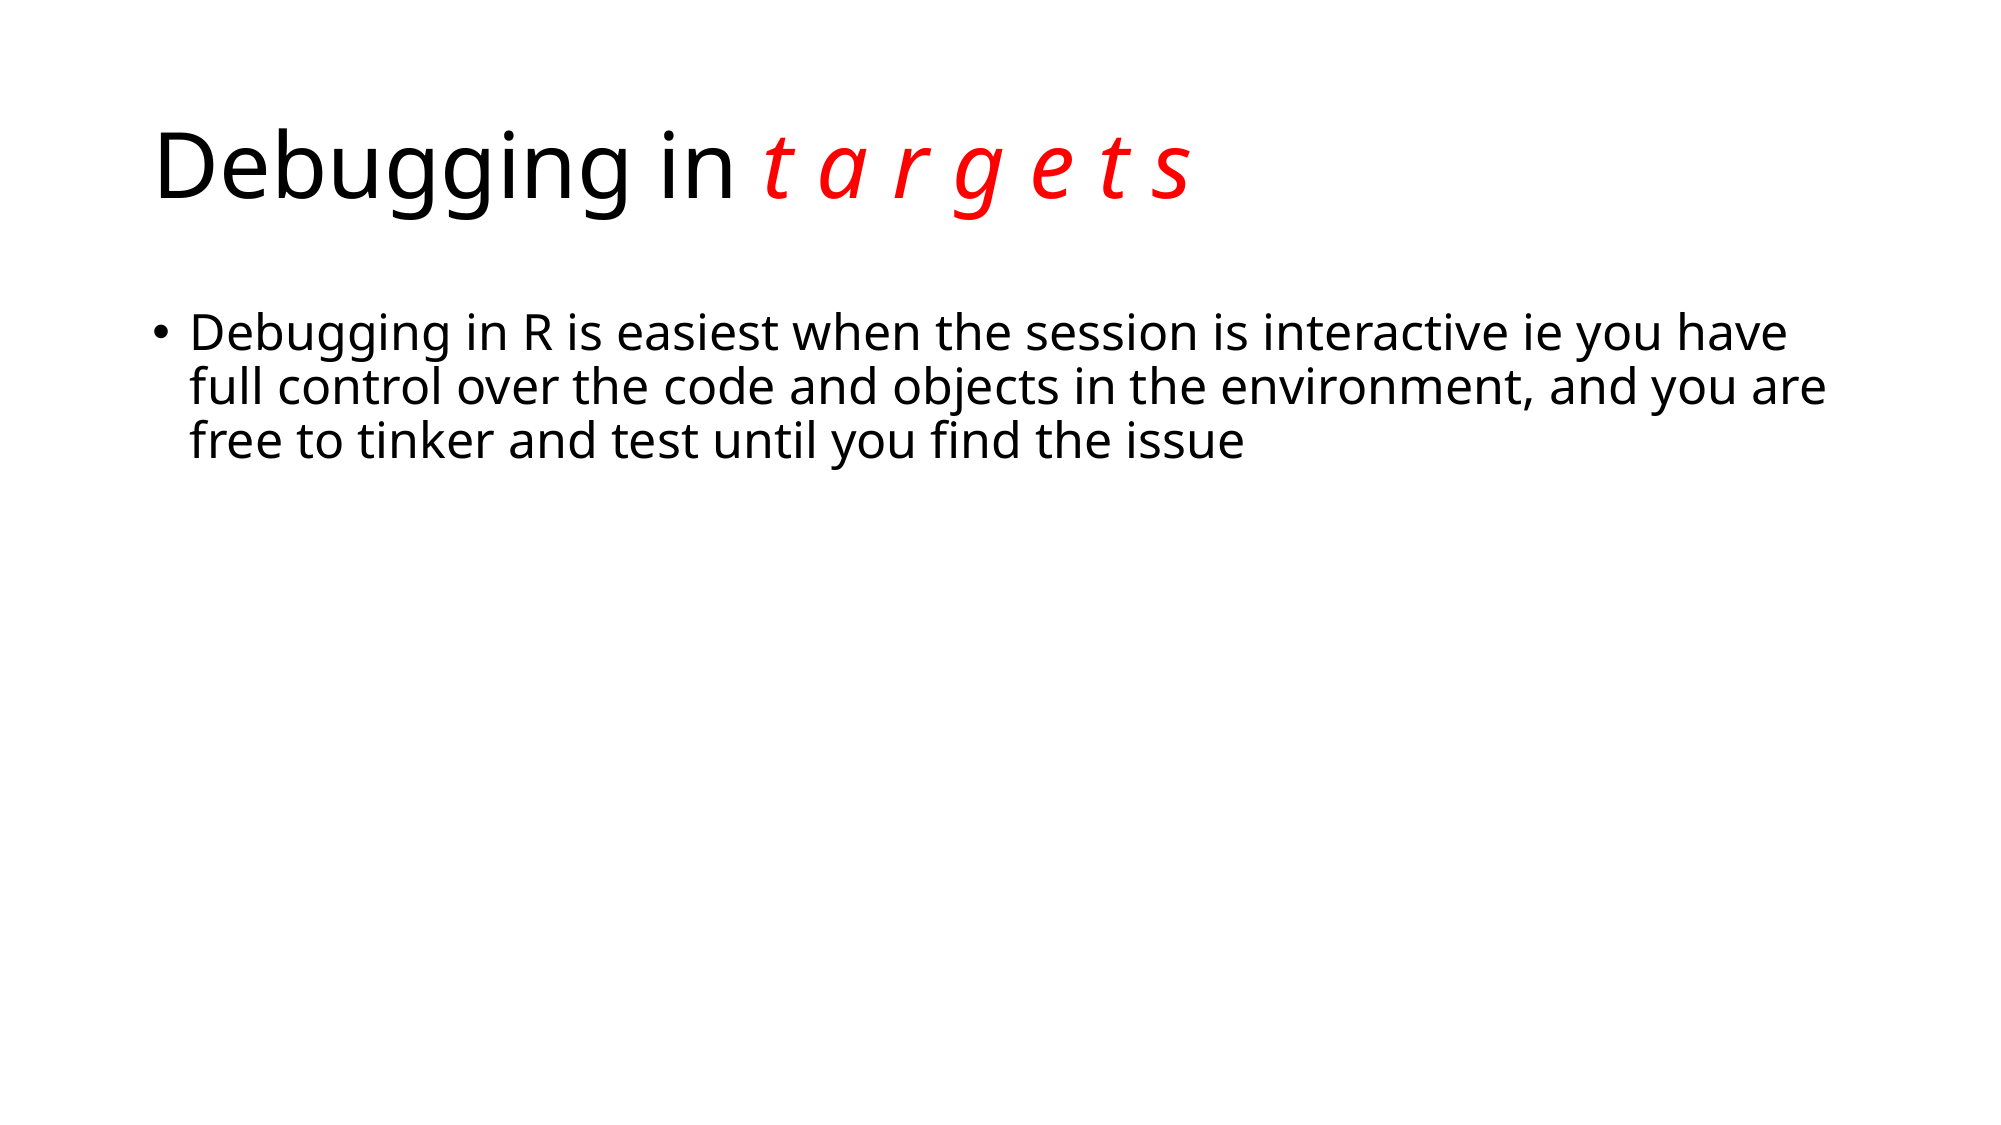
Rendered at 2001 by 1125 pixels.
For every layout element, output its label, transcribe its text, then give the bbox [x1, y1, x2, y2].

title Debugging in t a r g e t s [137, 59, 1863, 278]
list Debugging in R is easiest when the session is interactive ie you have full control over the code and objects in the environment, and you are free to tinker and test until you find the issue [137, 299, 1863, 1014]
